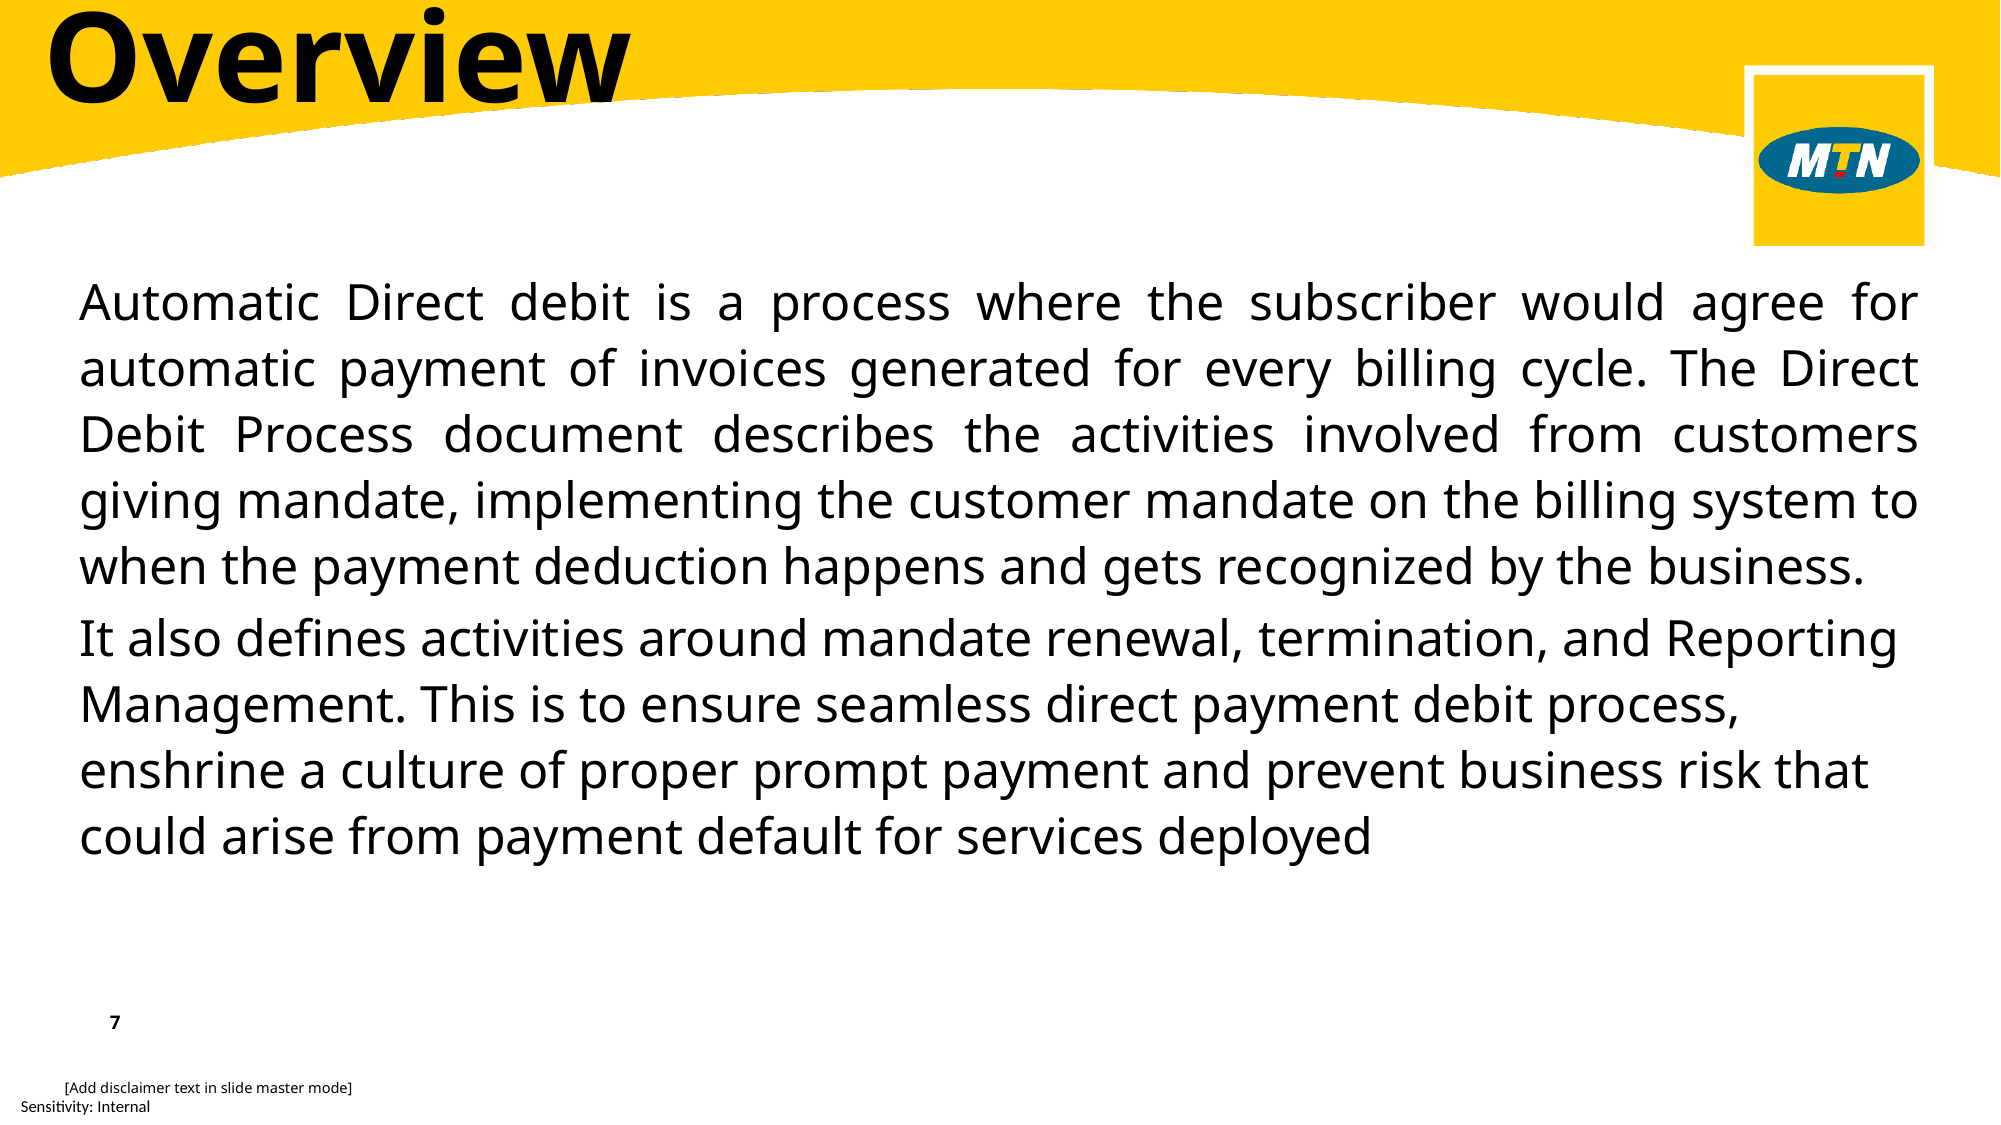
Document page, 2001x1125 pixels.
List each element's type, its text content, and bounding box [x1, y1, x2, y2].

list Automatic Direct debit is a process where the subscriber would agree for automatic payment of invoices generated for every billing cycle. The Direct Debit Process document describes the activities involved from customers giving mandate, implementing the customer mandate on the billing system to when the payment deduction happens and gets recognized by the business. It also defines activities around mandate renewal, termination, and Reporting Management. This is to ensure seamless direct payment debit process, enshrine a culture of proper prompt payment and prevent business risk that could arise from payment default for services deployed [64, 257, 1936, 1125]
text_box Overview [28, 0, 1638, 120]
picture [0, 0, 2000, 1125]
